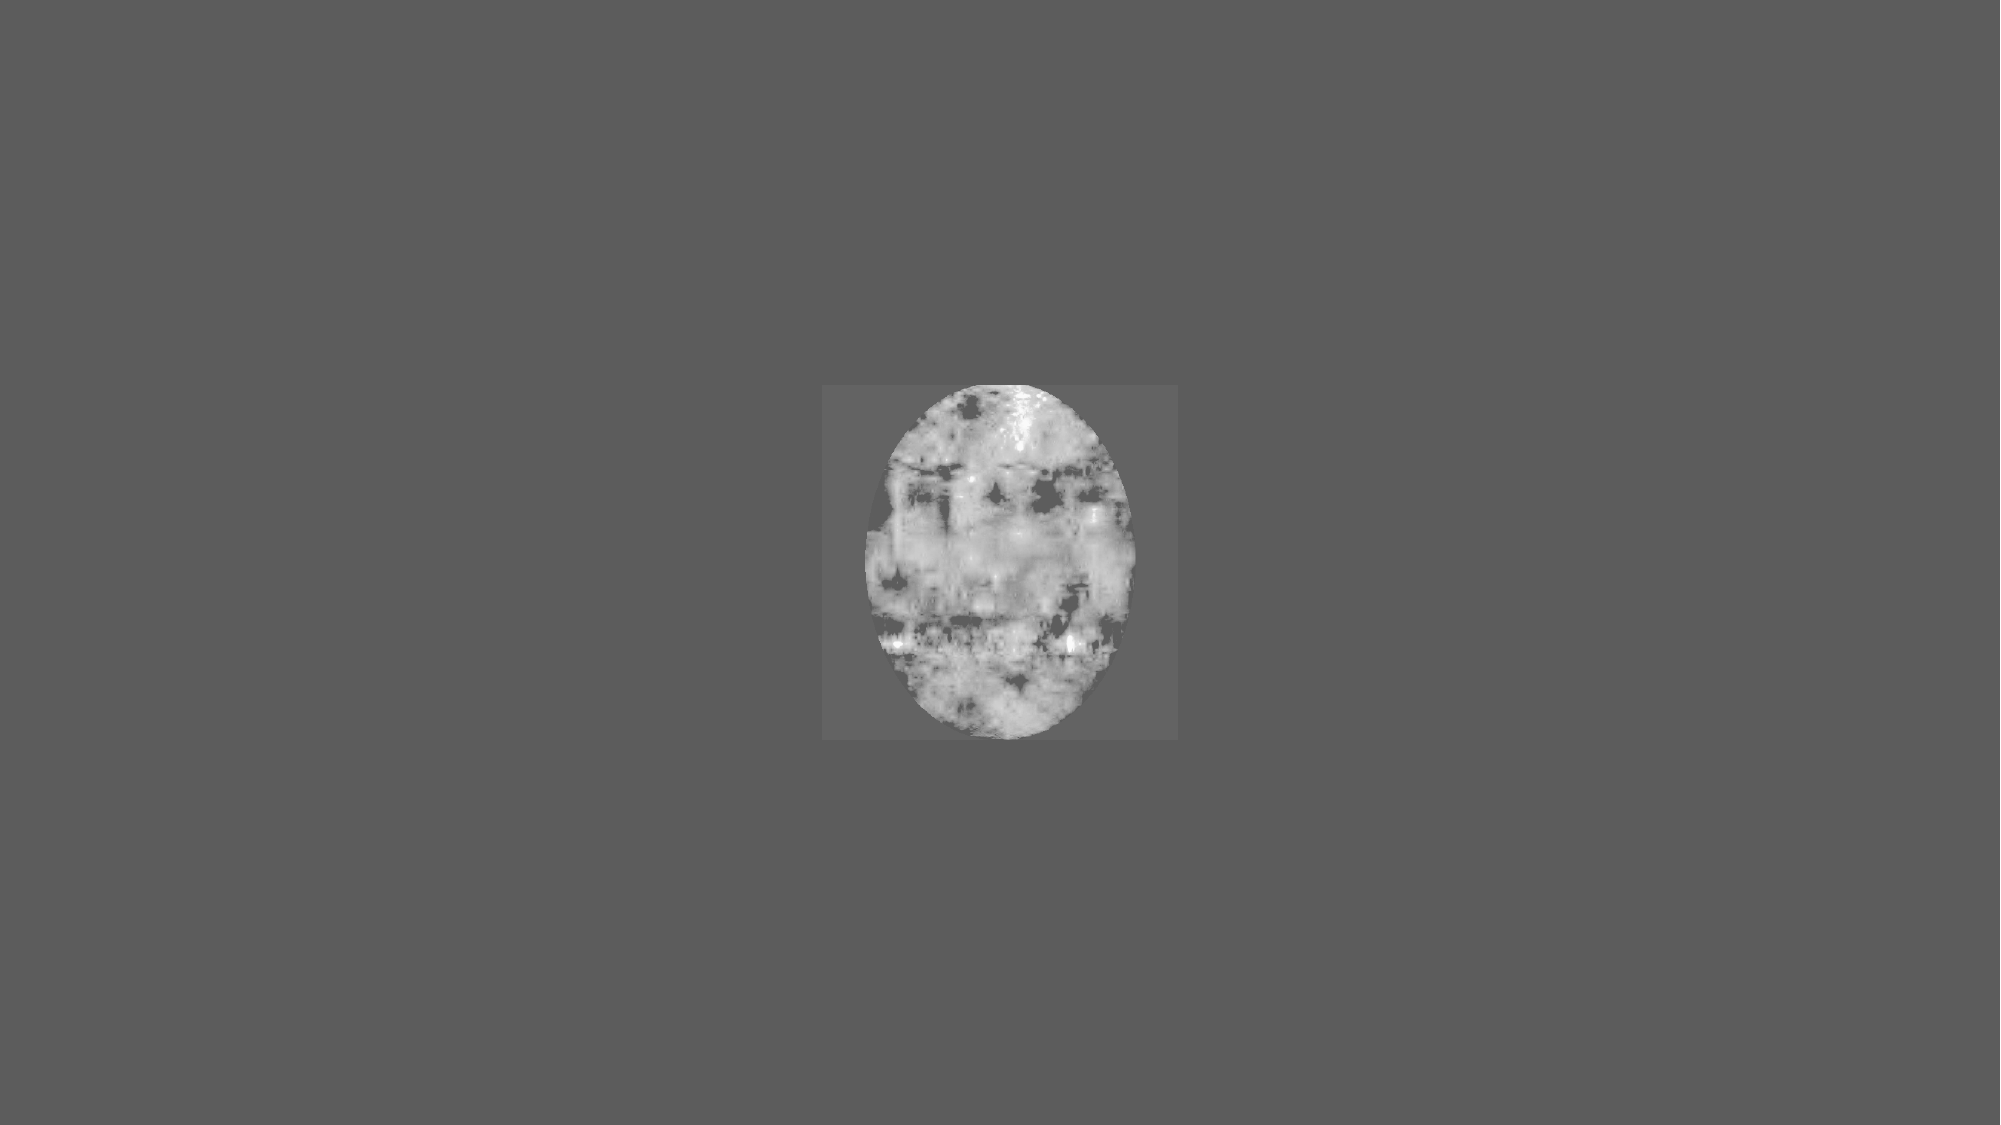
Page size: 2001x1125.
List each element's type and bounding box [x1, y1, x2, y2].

picture [822, 385, 1178, 740]
